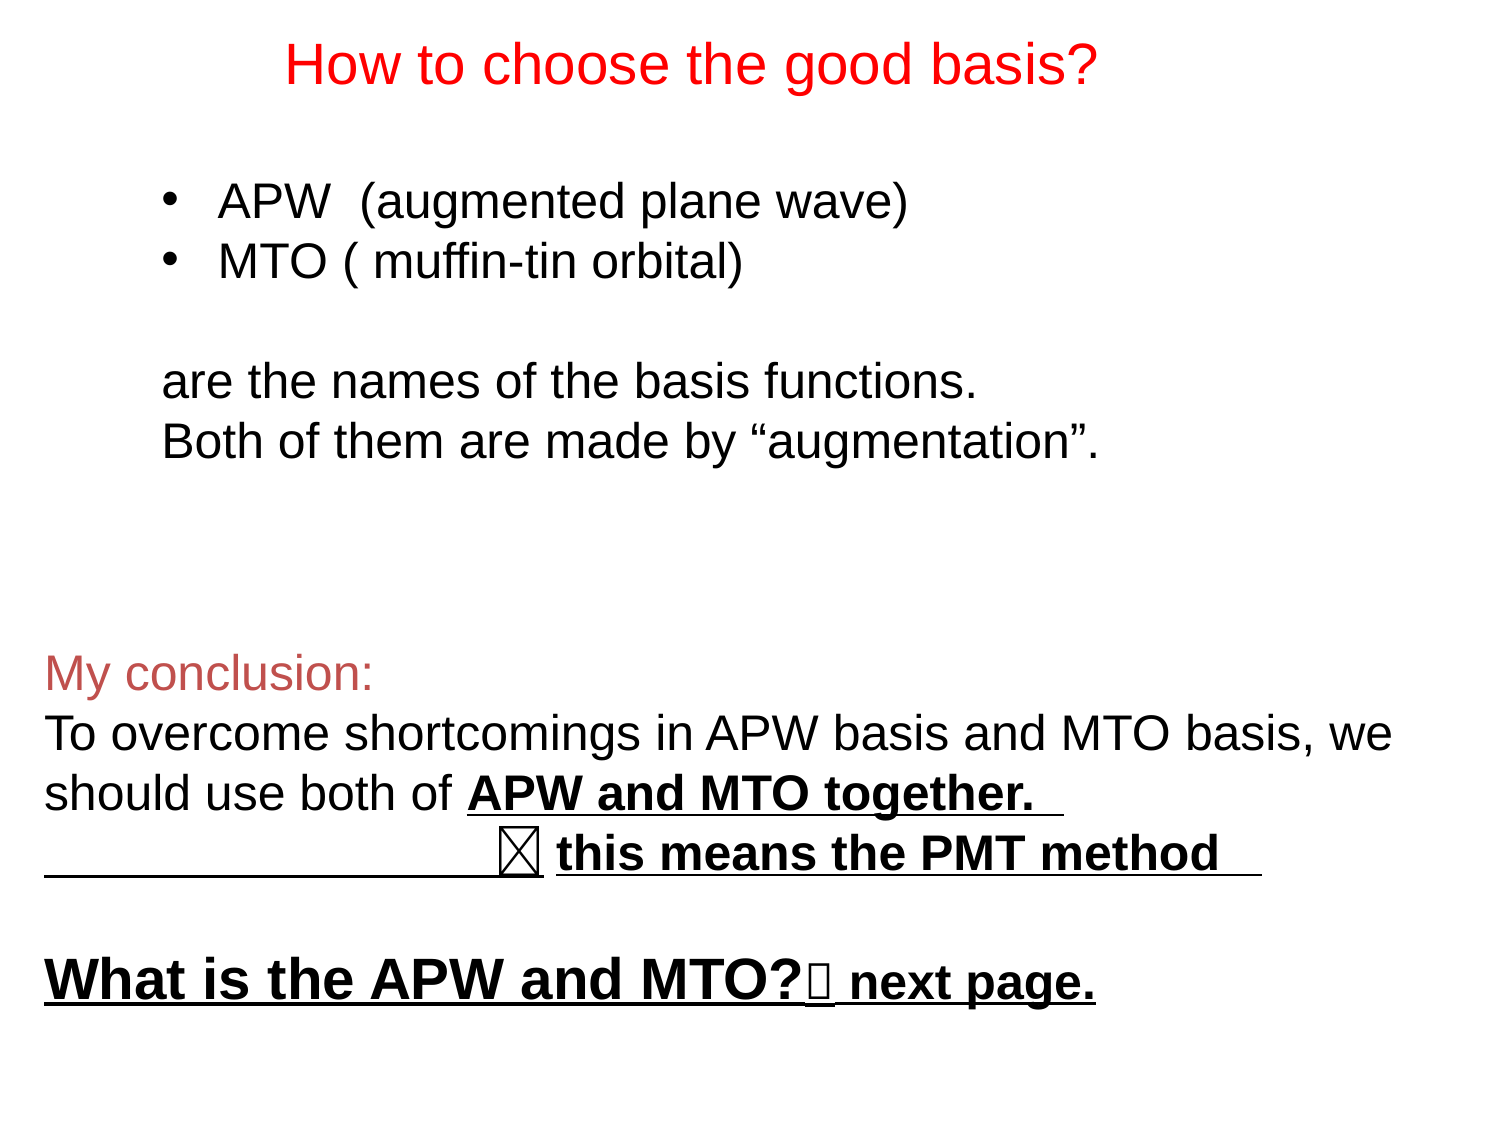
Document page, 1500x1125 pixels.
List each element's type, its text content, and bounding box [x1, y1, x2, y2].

text_box How to choose the good basis? [270, 19, 1115, 104]
text_box My conclusion: To overcome shortcomings in APW basis and MTO basis, we should use both of APW and MTO together. this means the PMT method What is the APW and MTO? next page. [29, 633, 1471, 1019]
text_box APW (augmented plane wave) MTO ( muffin-tin orbital) are the names of the basis functions. Both of them are made by “augmentation”. [146, 160, 1412, 476]
